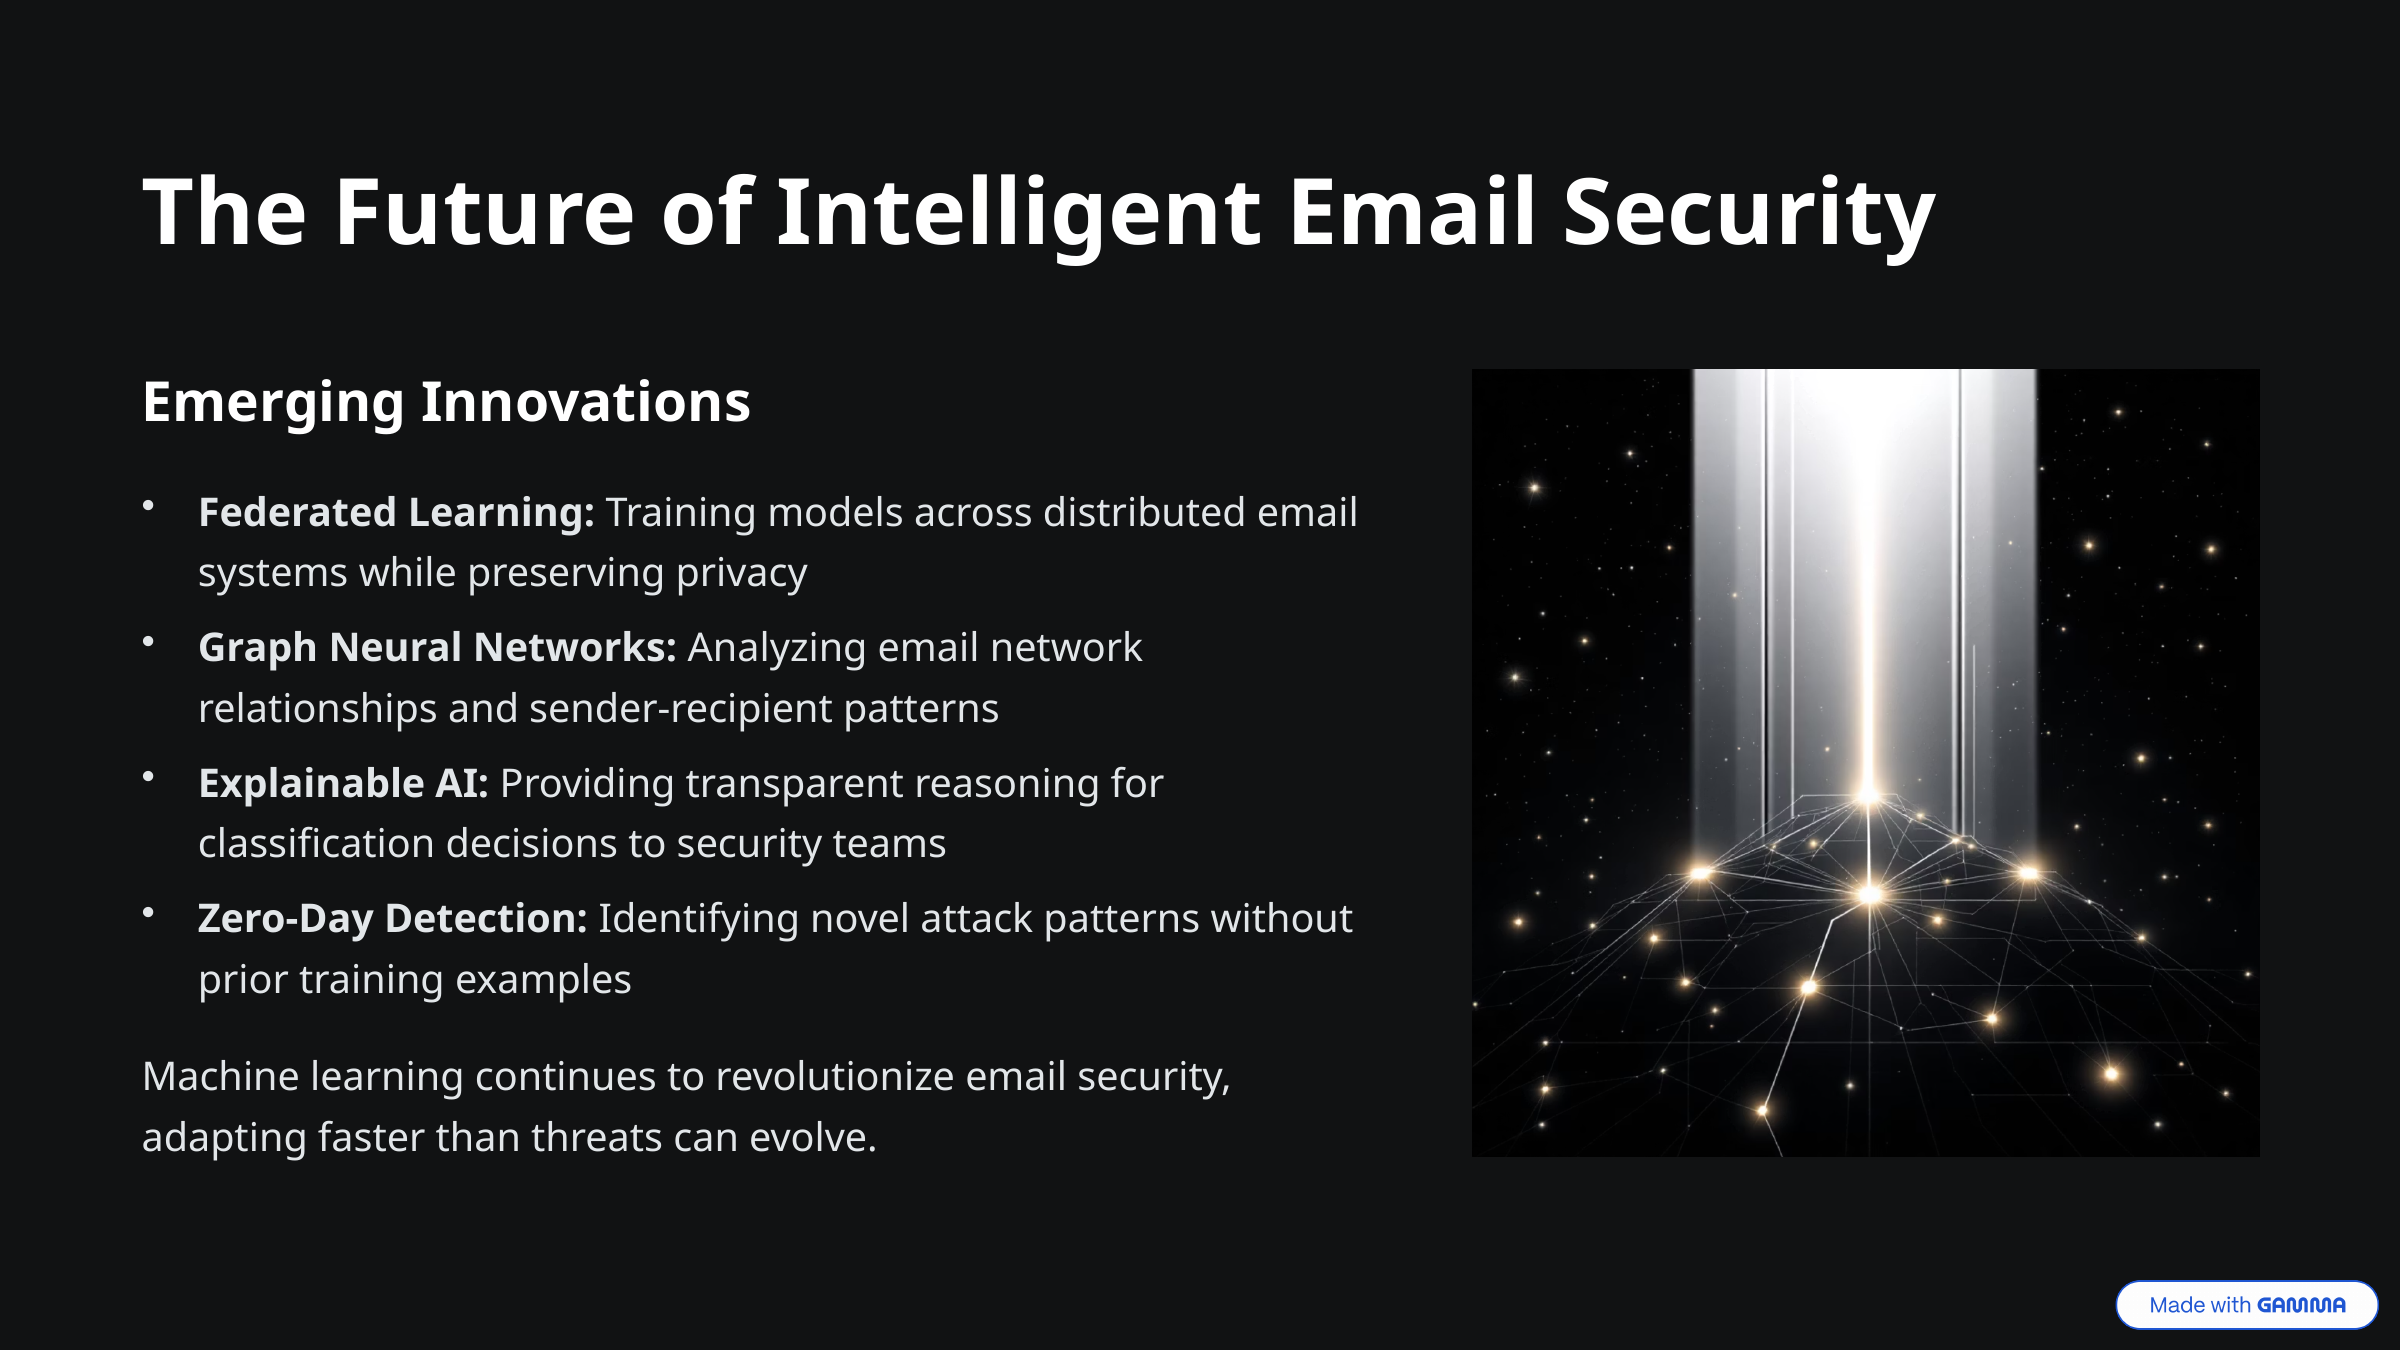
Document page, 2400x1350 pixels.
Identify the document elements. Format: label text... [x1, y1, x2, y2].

text_box Zero-Day Detection: Identifying novel attack patterns without prior training examples [141, 880, 1373, 1002]
picture [1472, 369, 2260, 1157]
picture [2106, 1271, 2389, 1339]
text_box Machine learning continues to revolutionize email security, adapting faster than threats can evolve. [141, 1038, 1373, 1160]
text_box Explainable AI: Providing transparent reasoning for classification decisions to security teams [141, 744, 1373, 867]
text_box Federated Learning: Training models across distributed email systems while preserving privacy [141, 473, 1373, 595]
text_box Emerging Innovations [141, 364, 783, 433]
text_box The Future of Intelligent Email Security [141, 147, 2032, 263]
text_box Graph Neural Networks: Analyzing email network relationships and sender-recipient patterns [141, 609, 1373, 731]
